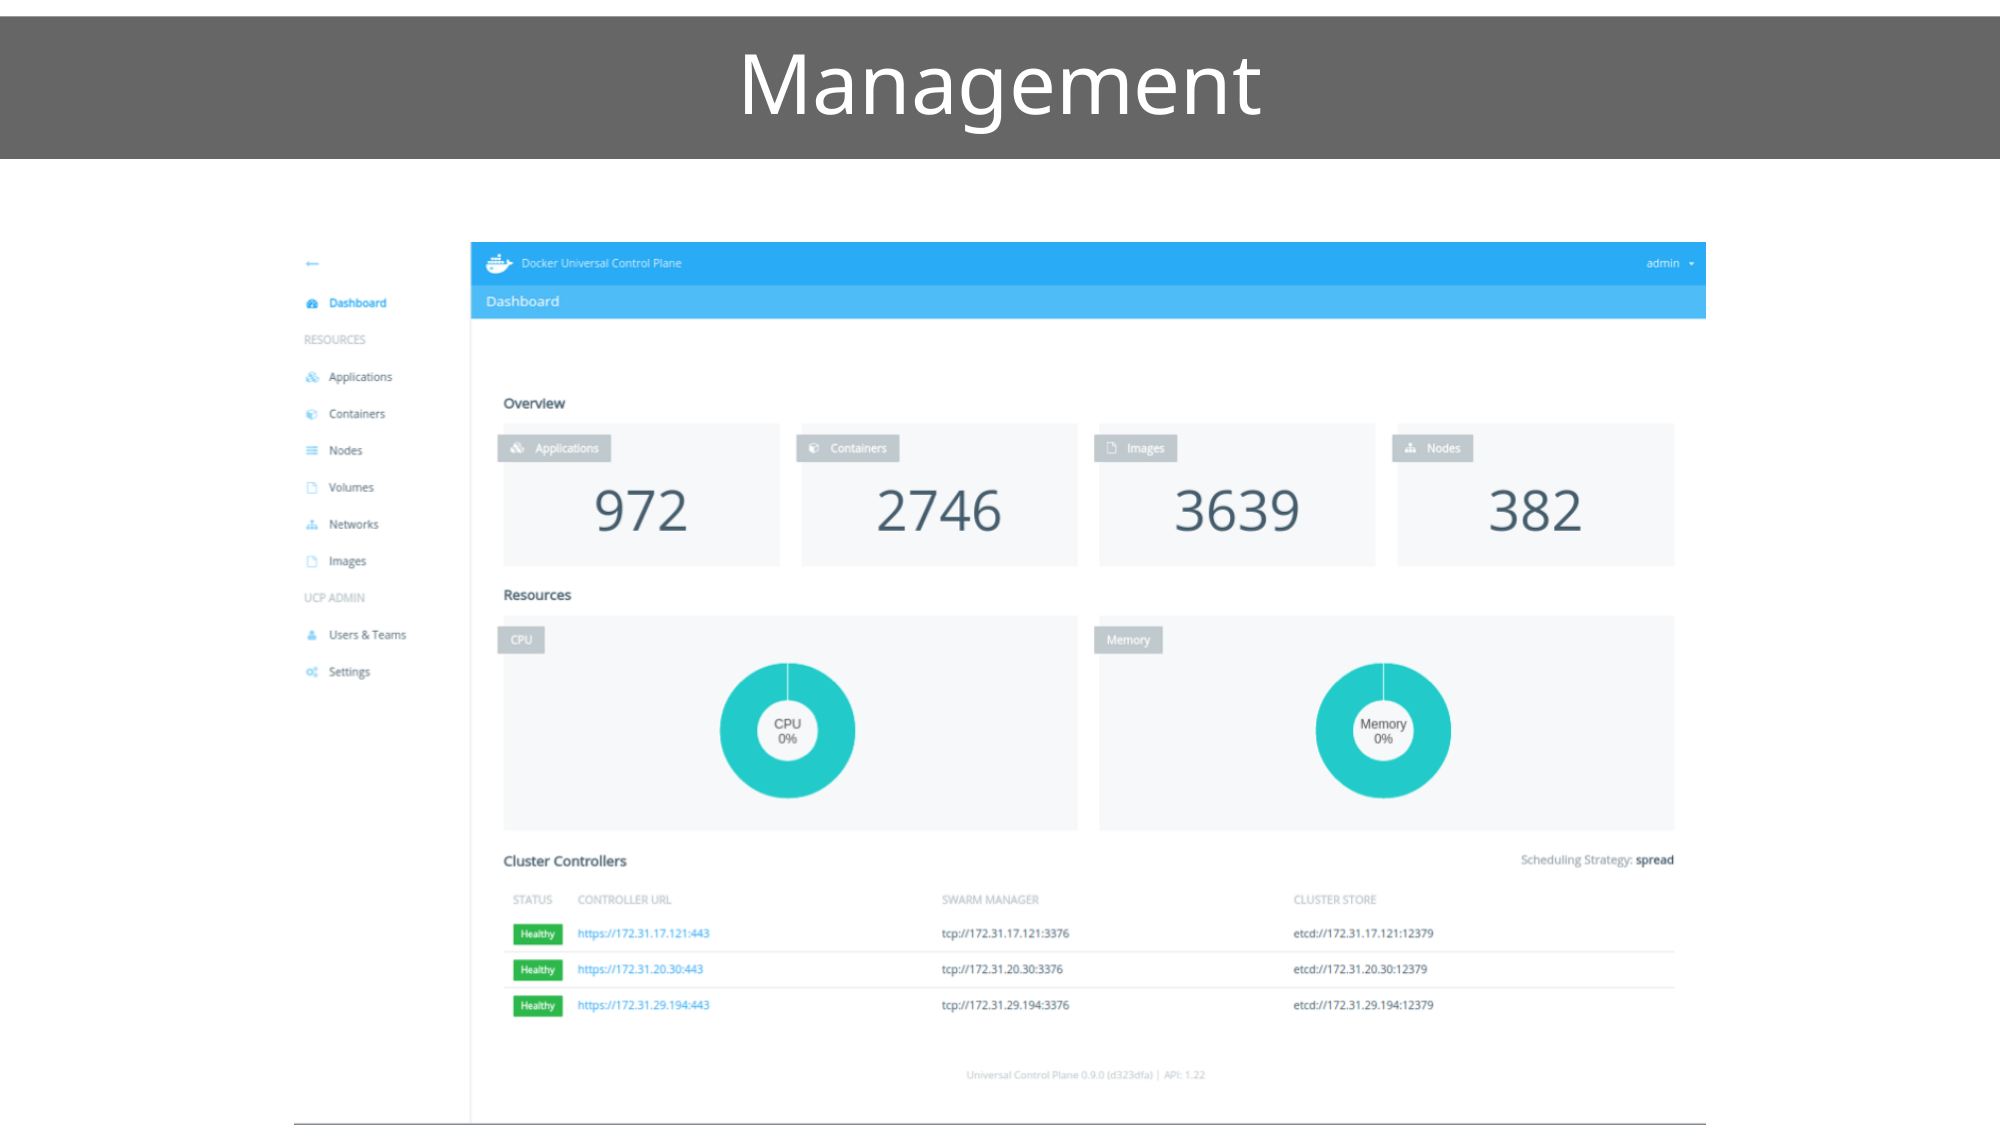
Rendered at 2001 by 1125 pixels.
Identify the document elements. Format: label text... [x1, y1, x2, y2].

text_box Management [0, 16, 2000, 159]
picture [294, 242, 1706, 1125]
